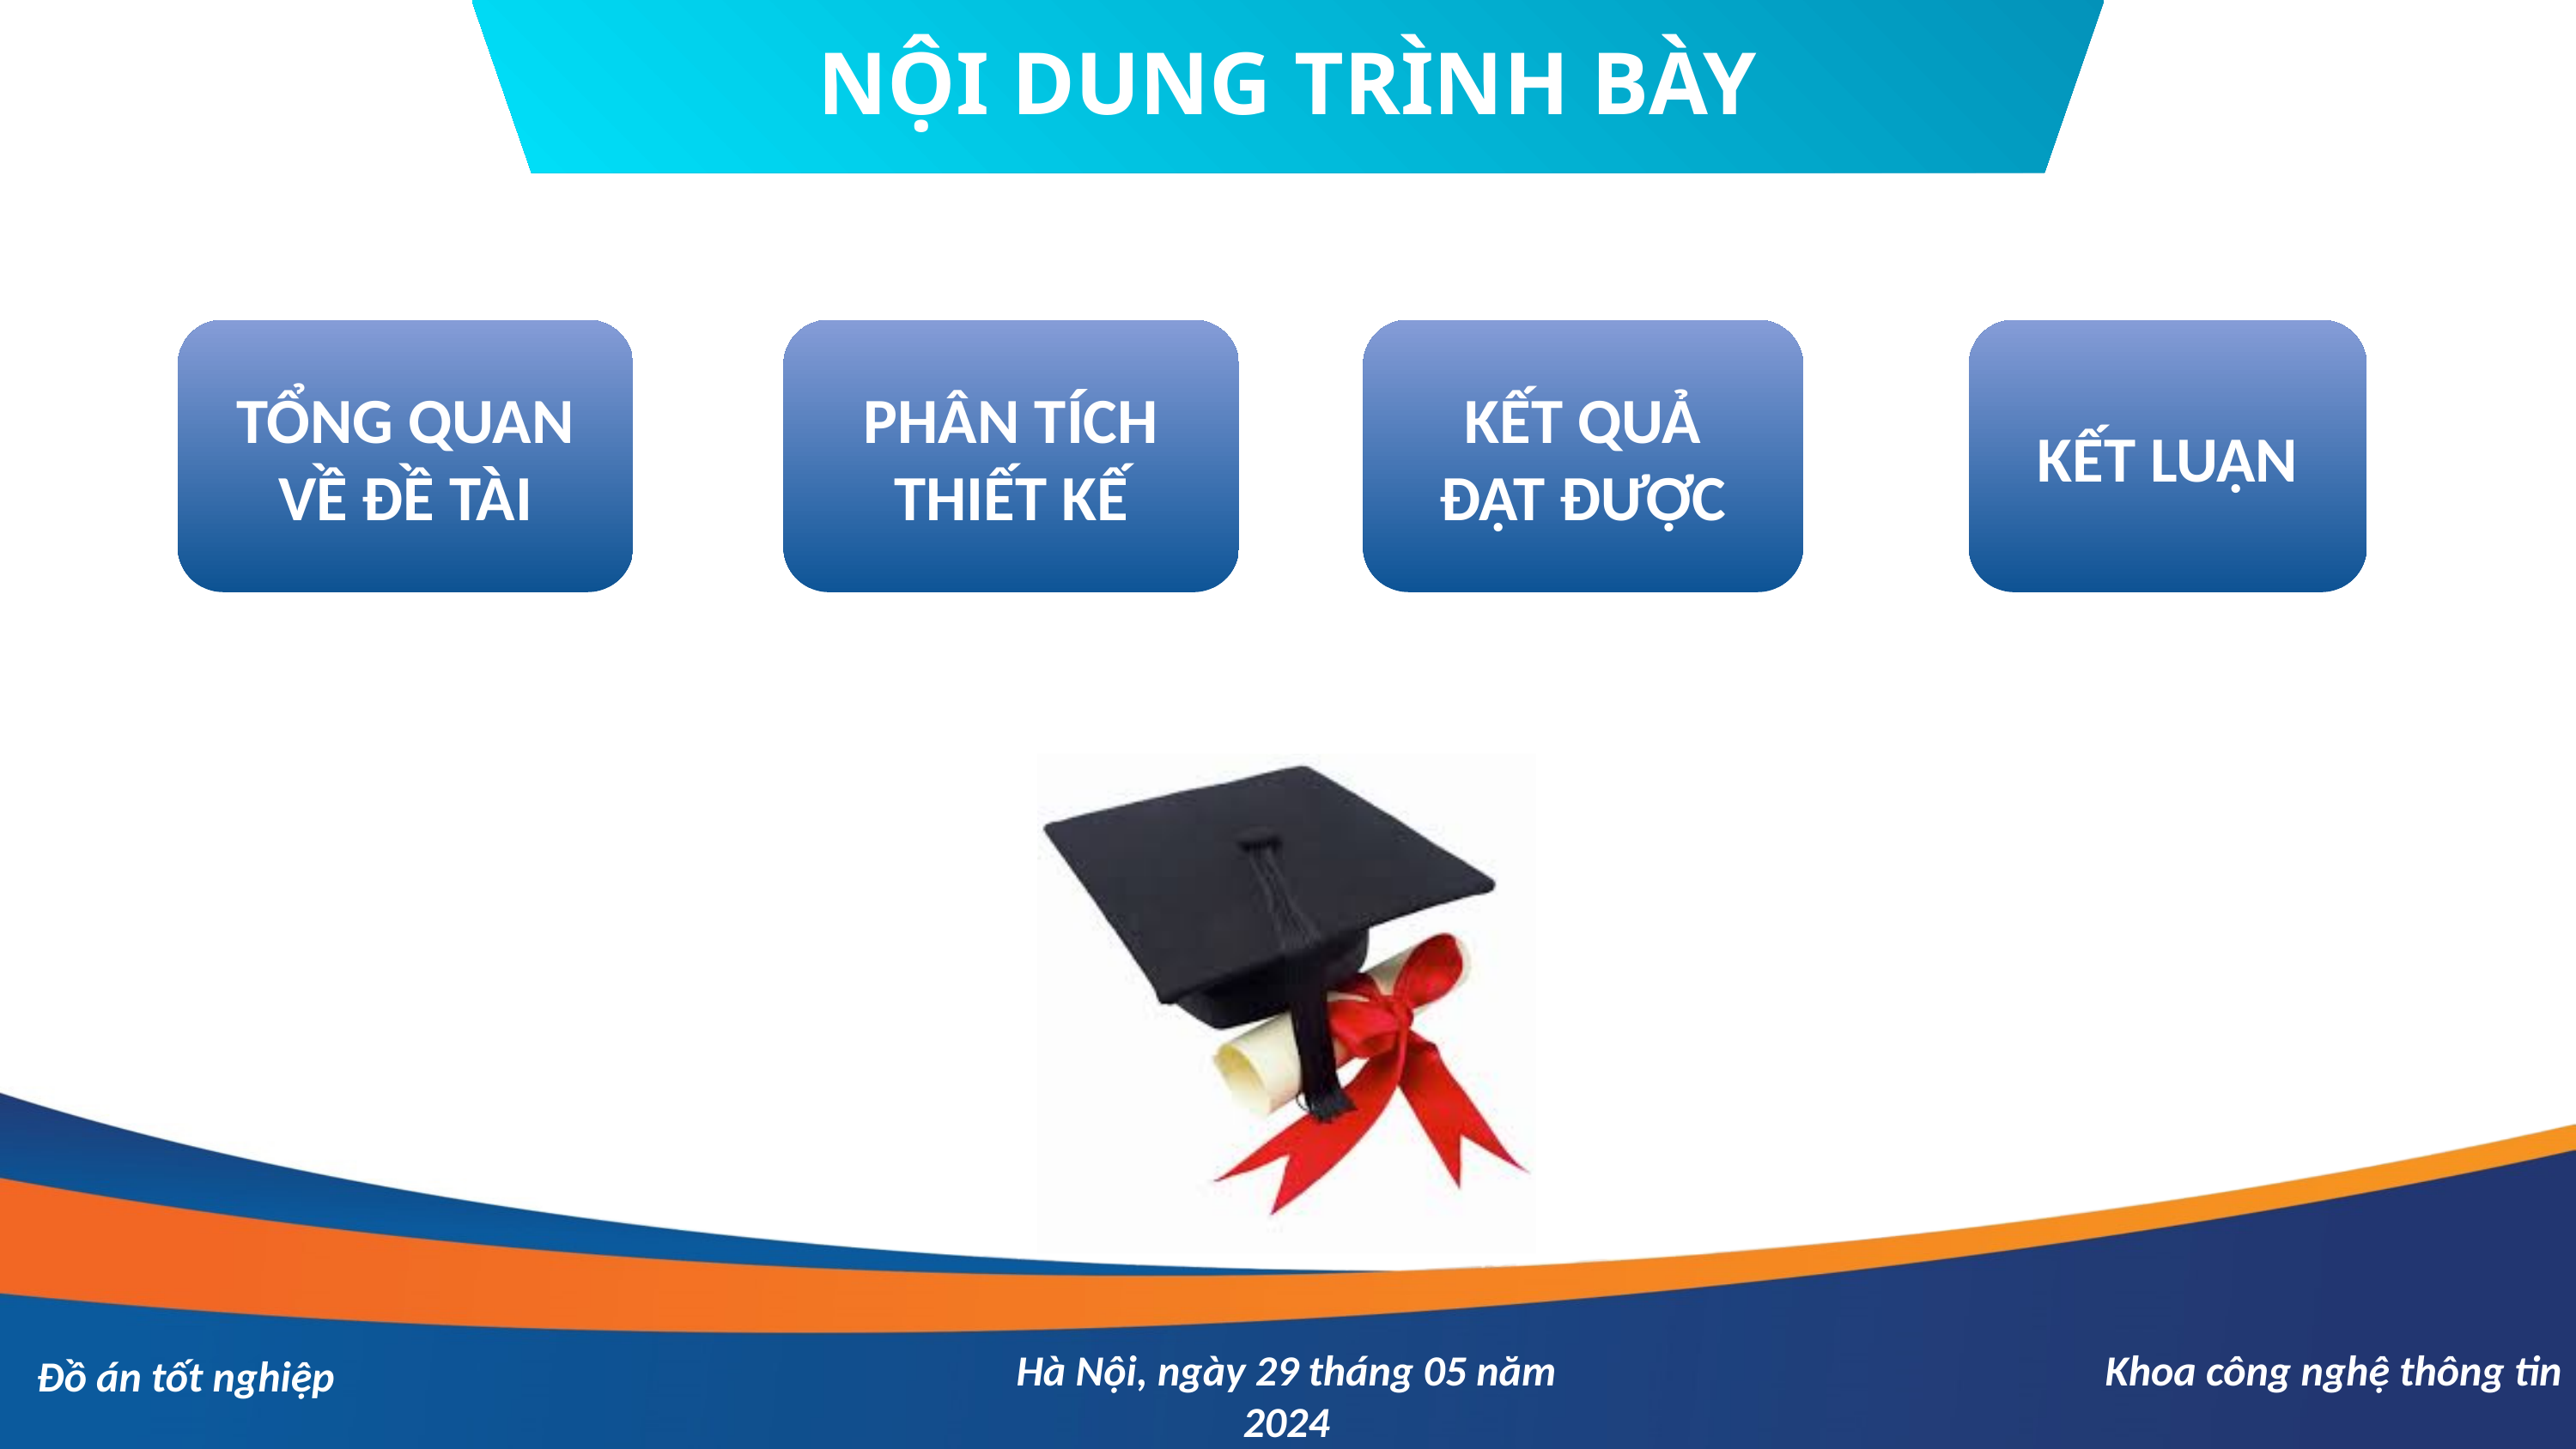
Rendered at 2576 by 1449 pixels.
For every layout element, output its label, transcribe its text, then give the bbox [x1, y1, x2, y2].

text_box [471, 0, 2105, 173]
text_box KẾT LUẬN [1968, 319, 2367, 592]
text_box PHÂN TÍCH THIẾT KẾ [783, 319, 1239, 592]
text_box TỔNG QUAN VỀ ĐỀ TÀI [177, 319, 634, 592]
text_box KẾT QUẢ ĐẠT ĐƯỢC [1363, 319, 1803, 592]
picture [0, 686, 2576, 1449]
